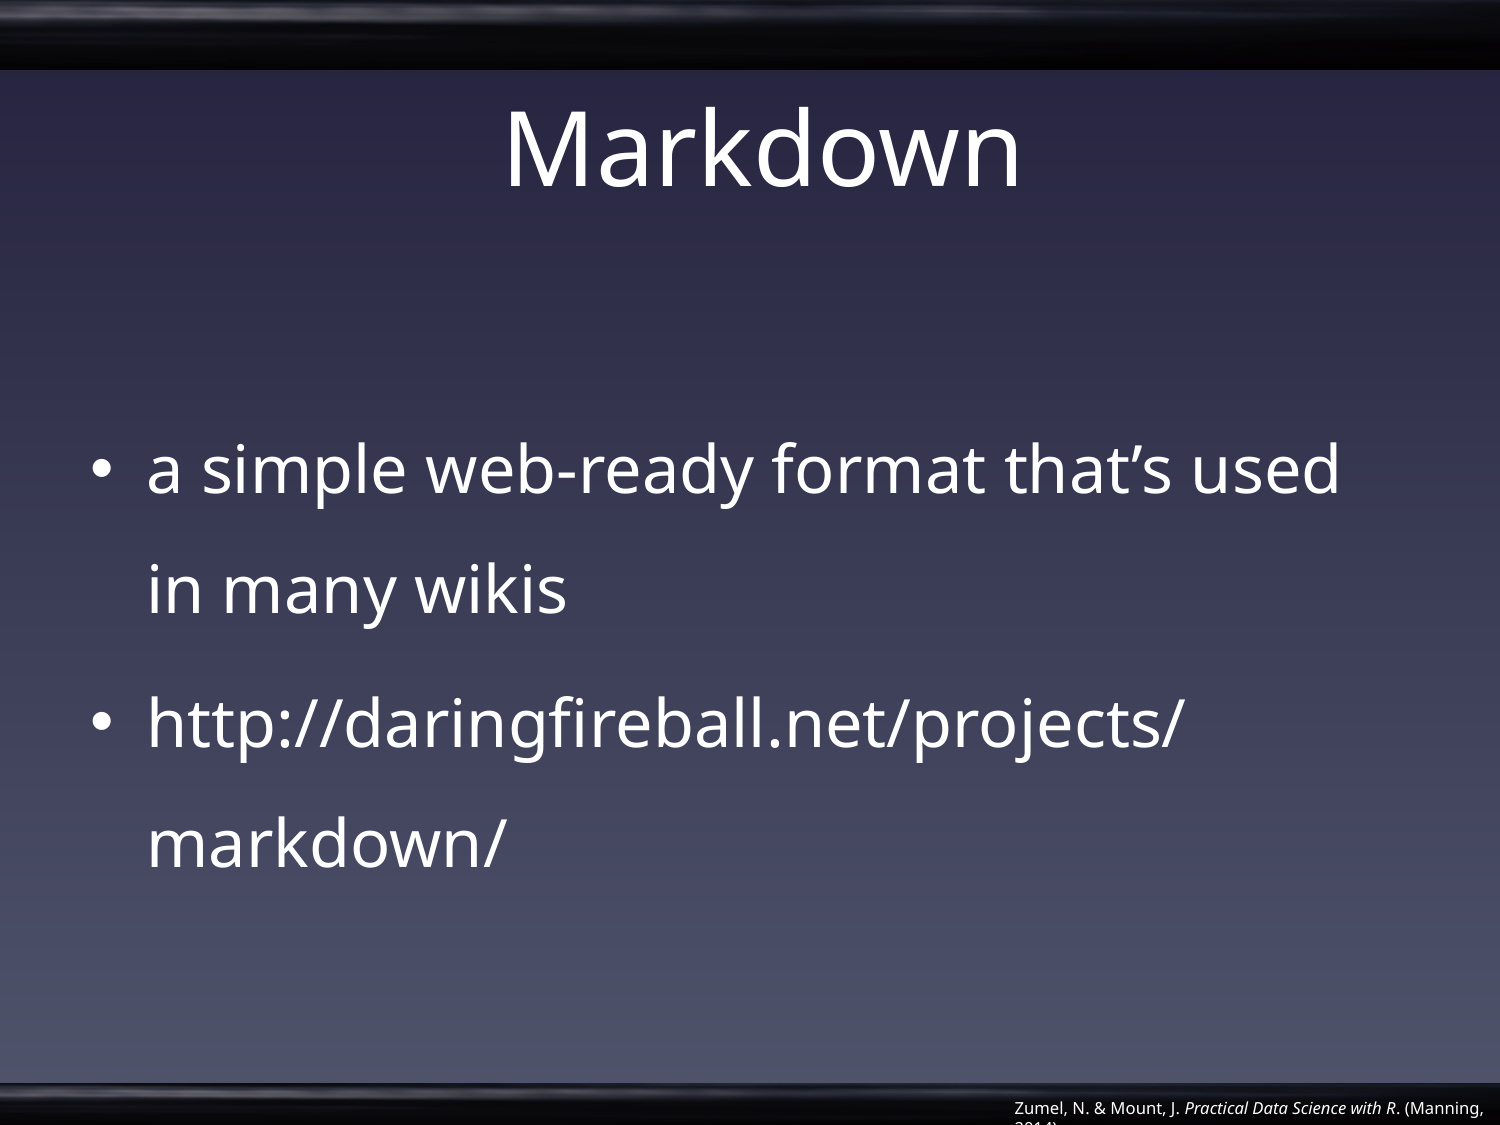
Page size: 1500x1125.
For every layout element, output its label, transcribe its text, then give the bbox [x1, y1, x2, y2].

title Markdown [75, 75, 1425, 262]
picture [0, 1083, 1500, 1125]
list a simple web-ready format that’s used in many wikis http://daringfireball.net/projects/markdown/ [75, 262, 1425, 1005]
picture [0, 0, 1500, 70]
